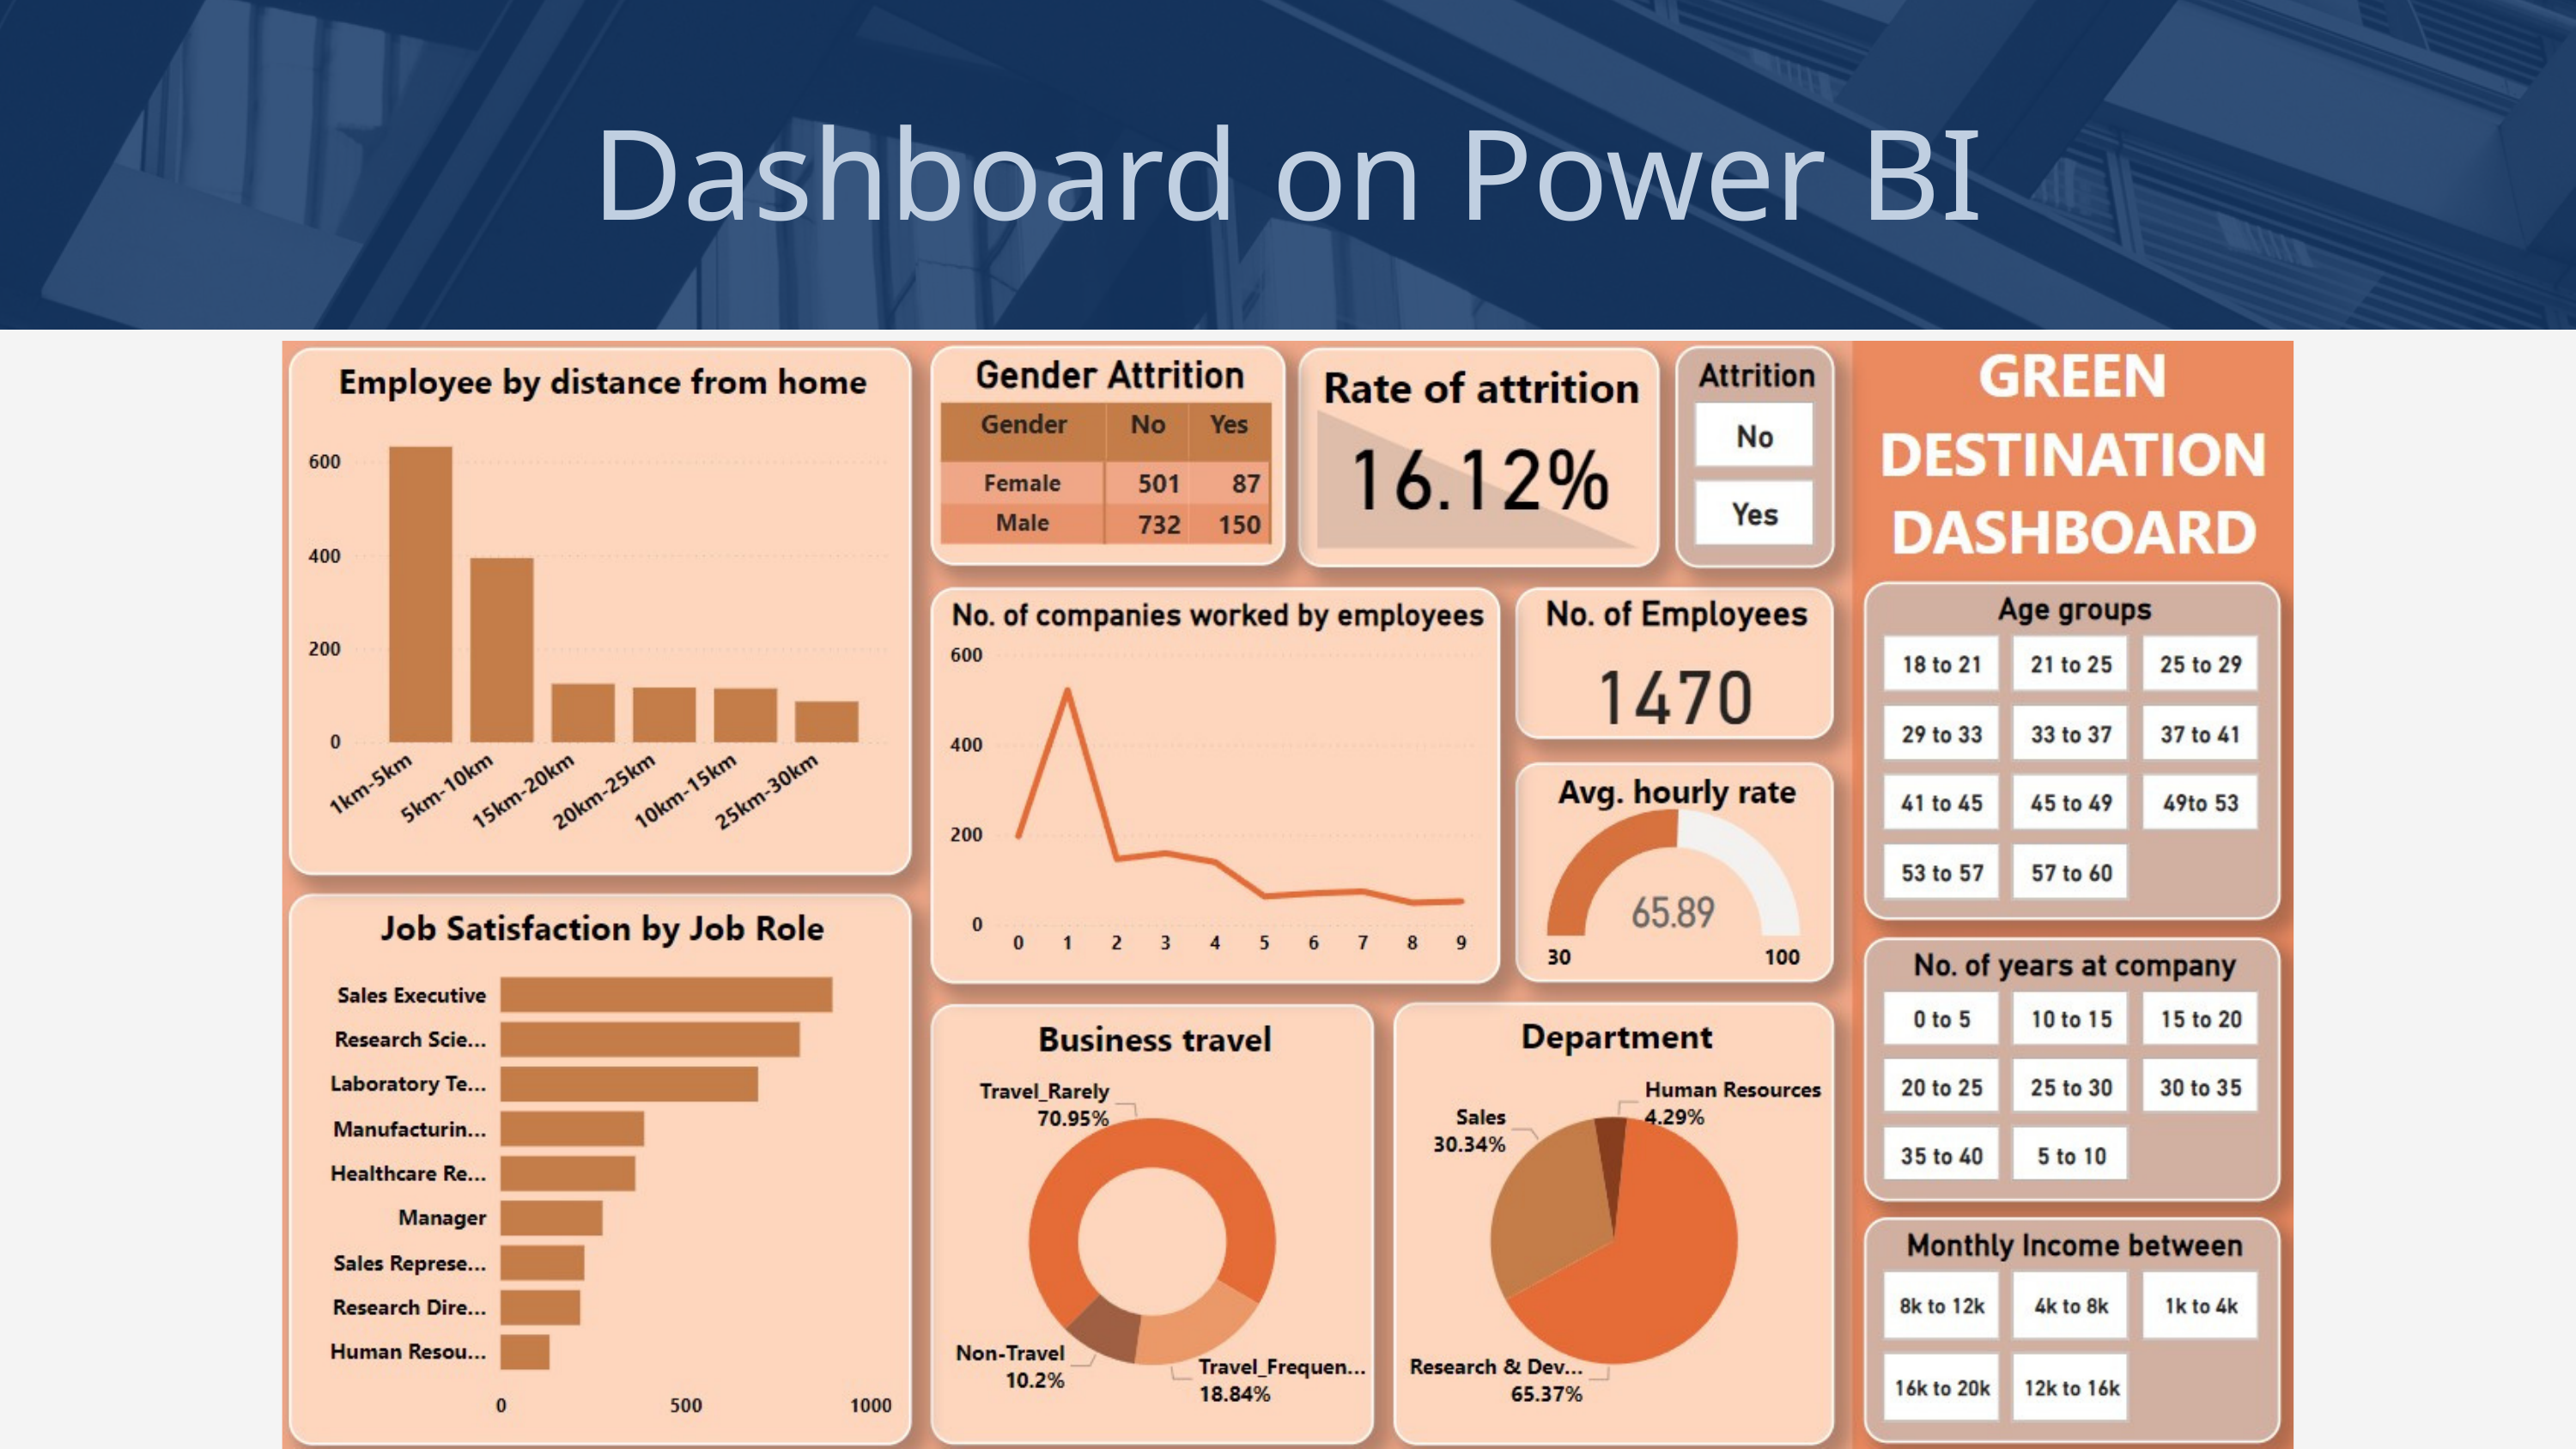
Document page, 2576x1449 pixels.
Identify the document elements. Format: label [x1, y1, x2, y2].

text_box [282, 341, 2294, 1449]
text_box [0, 0, 2576, 330]
